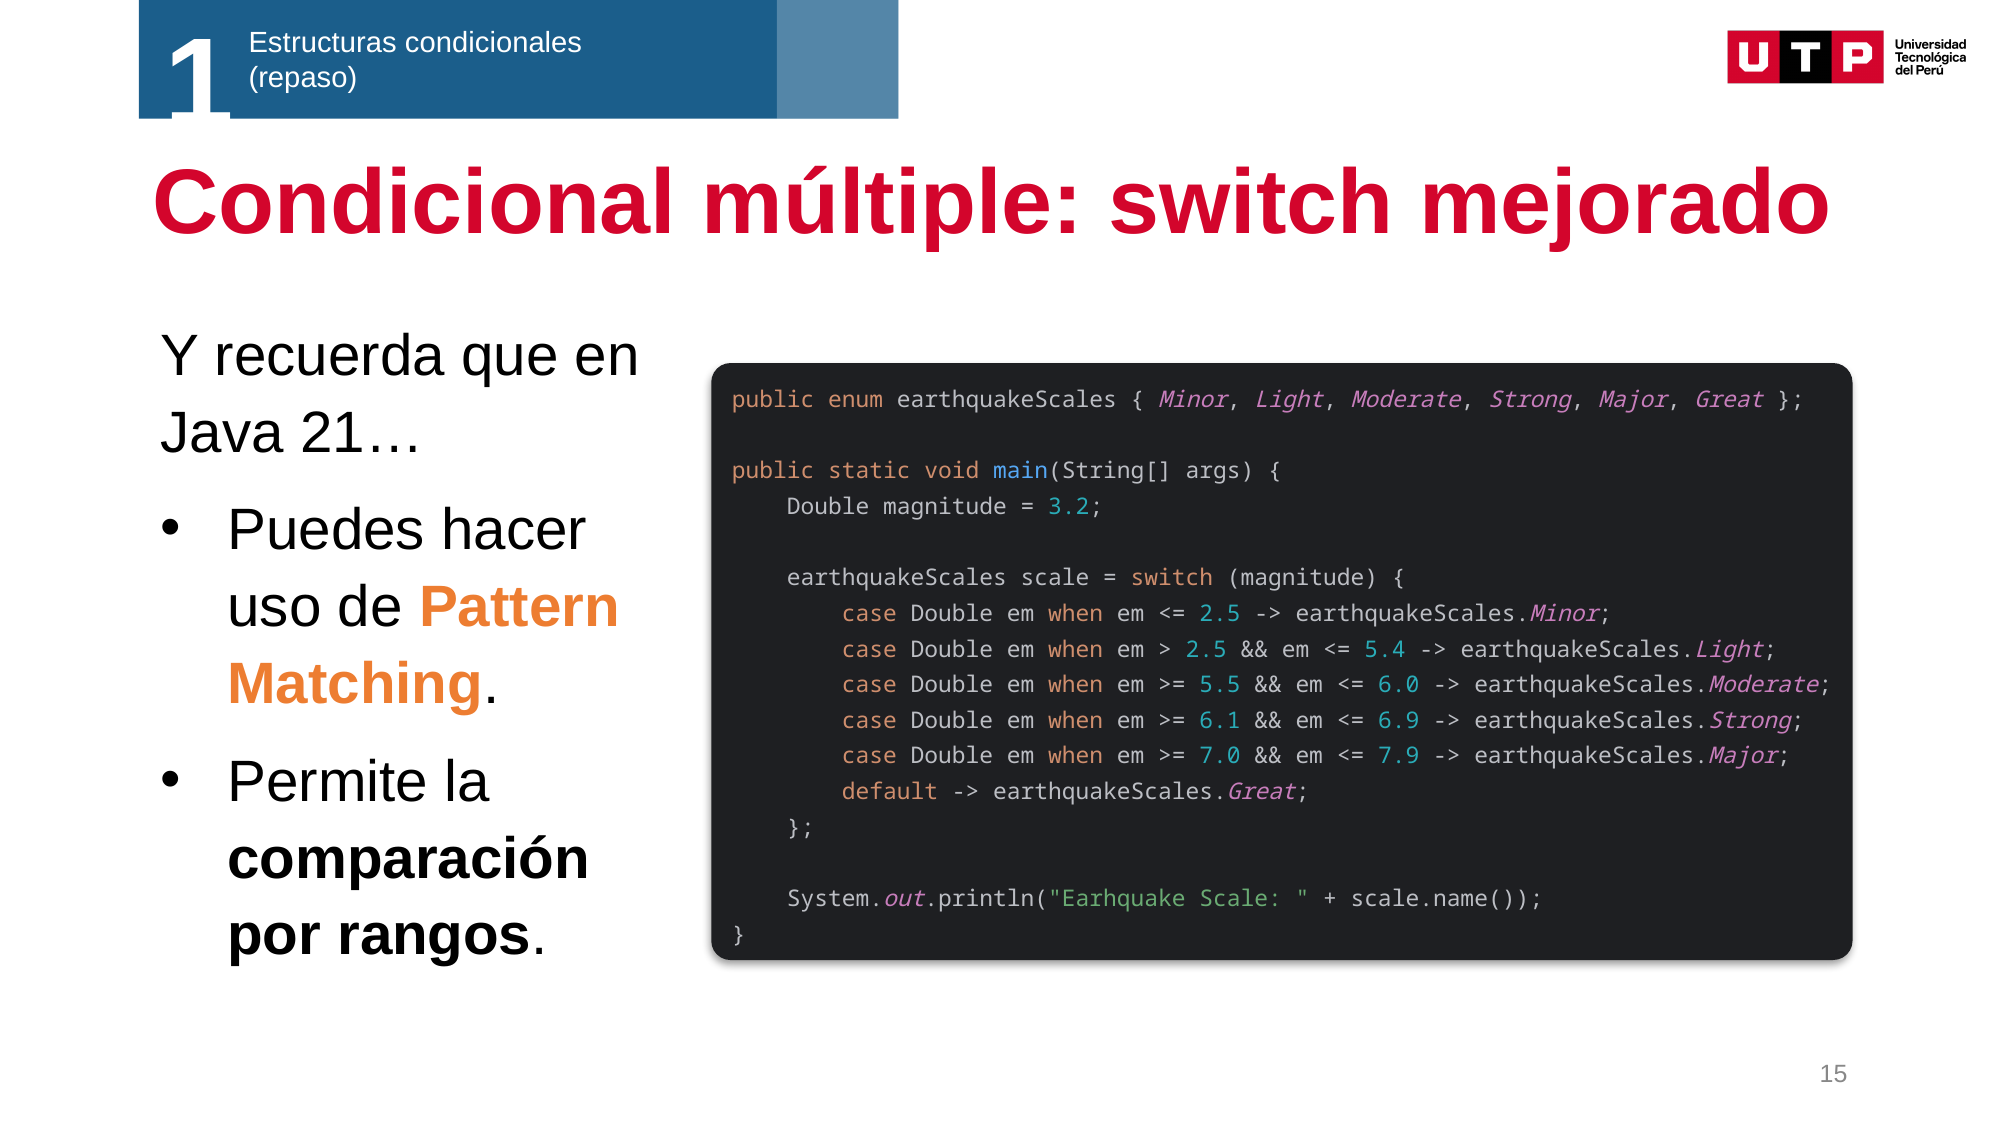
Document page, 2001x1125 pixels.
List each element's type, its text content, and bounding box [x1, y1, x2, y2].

list Y recuerda que en Java 21… Puedes hacer uso de Pattern Matching. Permite la comparación por rangos. [137, 302, 682, 1021]
slide_number 15 [1412, 1042, 1863, 1103]
text_box public enum earthquakeScales { Minor, Light, Moderate, Strong, Major, Great }; public static void main(String[] args) { Double magnitude = 3.2; earthquakeScales scale = switch (magnitude) { case Double em when em <= 2.5 -> earthquakeScales.Minor; case Double em when em > 2.5 && em <= 5.4 -> earthquakeScales.Light; case Double em when em >= 5.5 && em <= 6.0 -> earthquakeScales.Moderate; case Double em when em >= 6.1 && em <= 6.9 -> earthquakeScales.Strong; case Double em when em >= 7.0 && em <= 7.9 -> earthquakeScales.Major; default -> earthquakeScales.Great; }; System.out.println("Earhquake Scale: " + scale.name()); } [711, 363, 1853, 961]
title Condicional múltiple: switch mejorado [137, 139, 1863, 269]
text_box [138, 0, 899, 161]
picture [1716, 22, 1973, 89]
